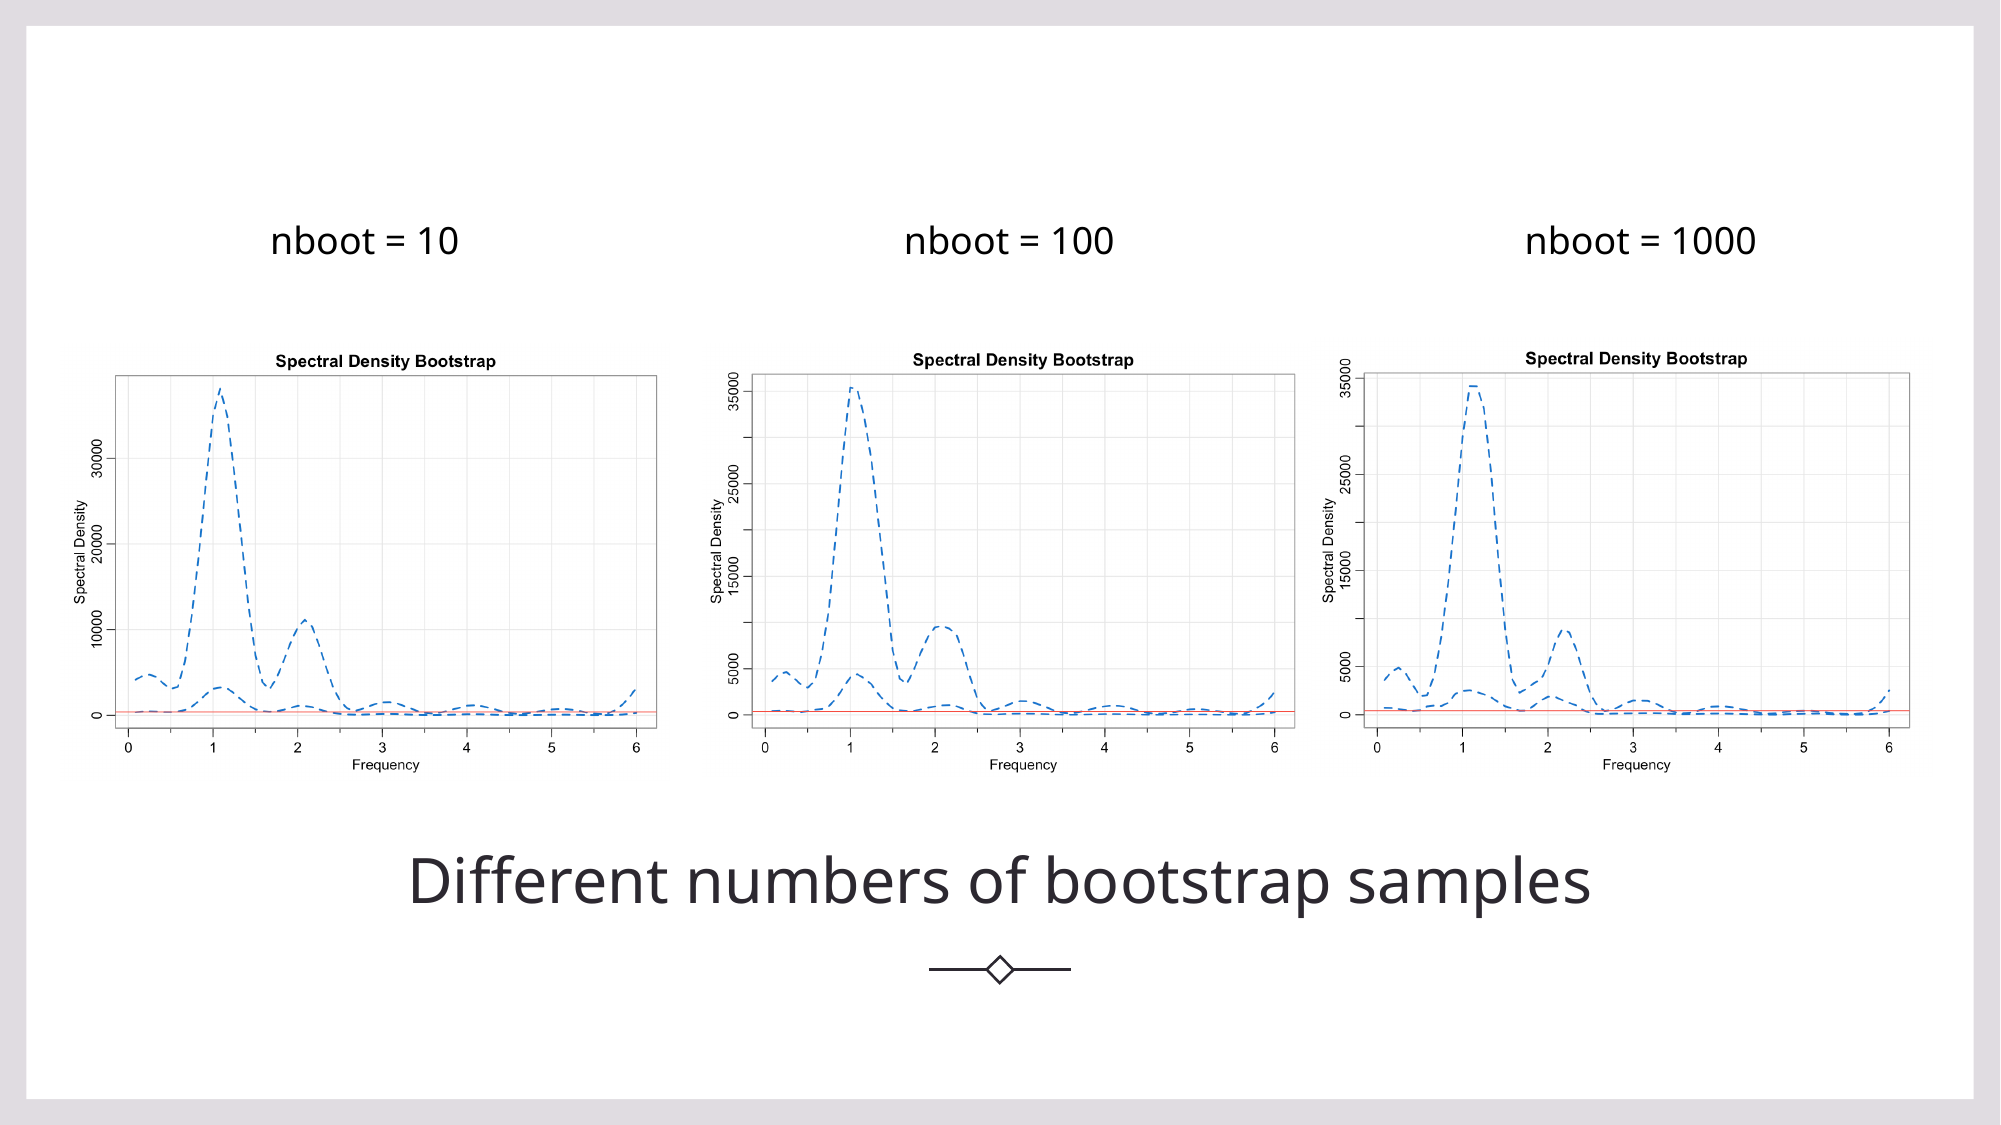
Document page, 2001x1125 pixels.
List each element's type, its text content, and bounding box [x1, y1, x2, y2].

text_box [0, 0, 2000, 1125]
text_box nboot = 100 [889, 209, 1130, 270]
picture [702, 337, 1933, 777]
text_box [928, 960, 1072, 980]
text_box nboot = 10 [255, 209, 474, 270]
text_box nboot = 1000 [1509, 209, 1772, 270]
picture [60, 343, 670, 781]
title Different numbers of bootstrap samples [243, 825, 1757, 924]
text_box [25, 25, 1975, 1100]
